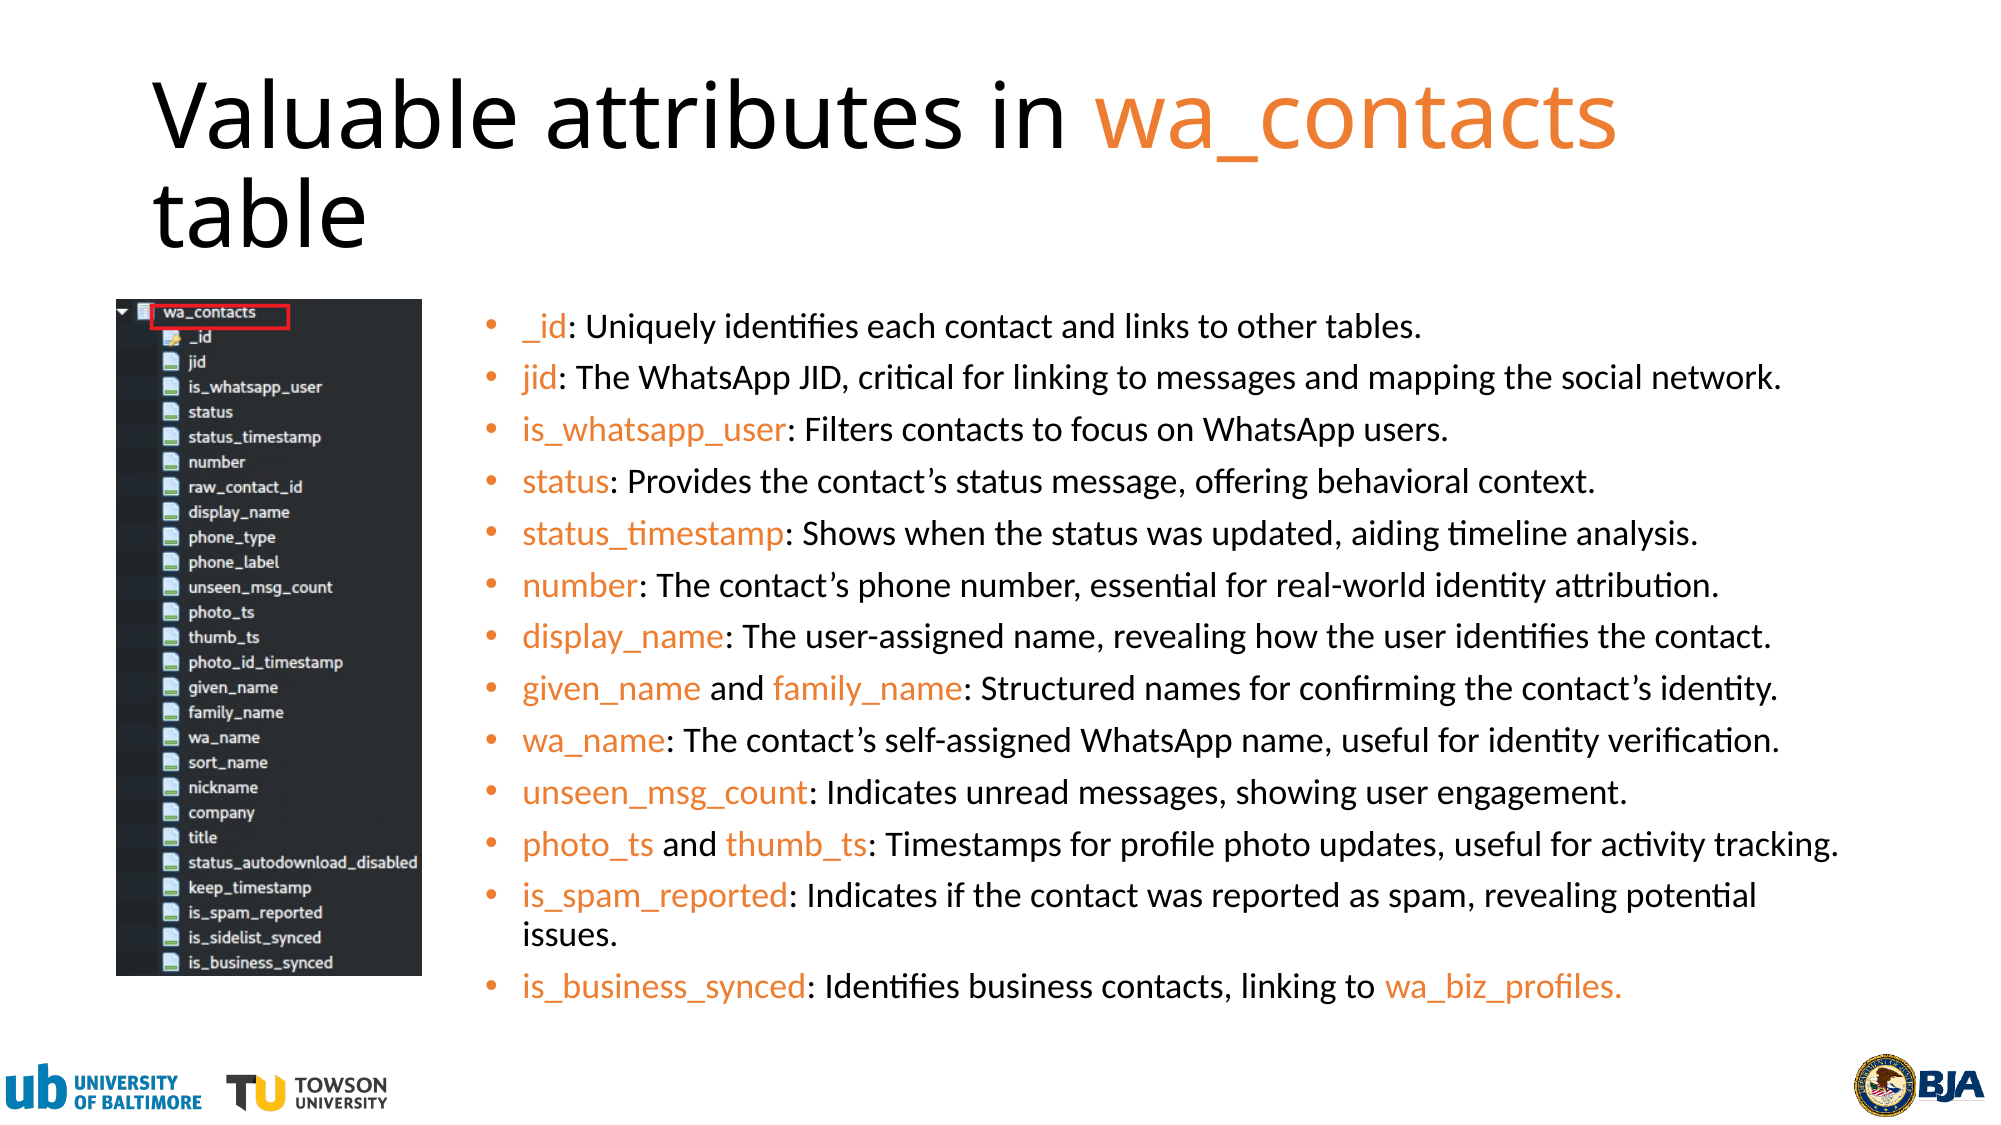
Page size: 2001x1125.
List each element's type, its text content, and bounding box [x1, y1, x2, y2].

list _id: Uniquely identifies each contact and links to other tables. jid: The WhatsApp JID, critical for linking to messages and mapping the social network. is_whatsapp_user: Filters contacts to focus on WhatsApp users. status: Provides the contact’s status message, offering behavioral context. status_timestamp: Shows when the status was updated, aiding timeline analysis. number: The contact’s phone number, essential for real-world identity attribution. display_name: The user-assigned name, revealing how the user identifies the contact. given_name and family_name: Structured names for confirming the contact’s identity. wa_name: The contact’s self-assigned WhatsApp name, useful for identity verification. unseen_msg_count: Indicates unread messages, showing user engagement. photo_ts and thumb_ts: Timestamps for profile photo updates, useful for activity tracking. is_spam_reported: Indicates if the contact was reported as spam, revealing potential issues. is_business_synced: Identifies business contacts, linking to wa_biz_profiles. [470, 299, 1863, 1054]
picture [0, 1031, 407, 1125]
picture [1854, 1054, 1986, 1117]
picture [116, 299, 422, 976]
title Valuable attributes in wa_contacts table [137, 59, 1863, 278]
